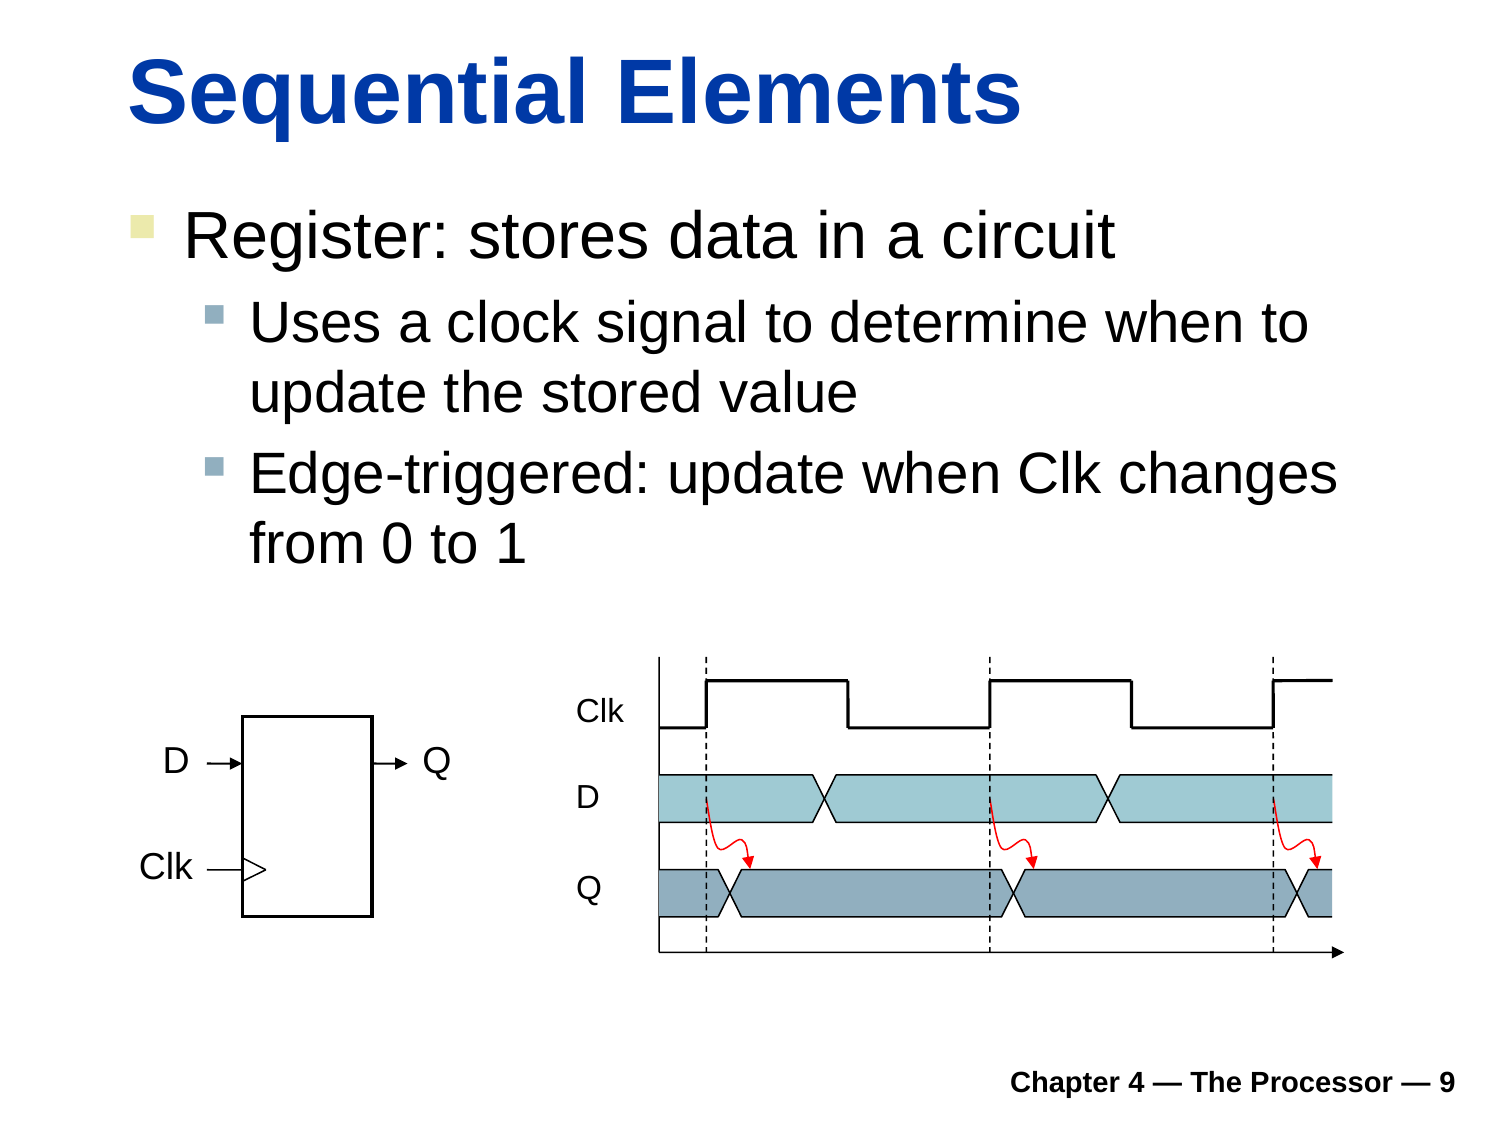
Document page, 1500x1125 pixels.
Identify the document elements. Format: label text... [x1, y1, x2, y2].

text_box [560, 656, 1345, 953]
footer Chapter 4 — The Processor — 9 [277, 1046, 1471, 1106]
list Register: stores data in a circuit Uses a clock signal to determine when to update the stored value Edge-triggered: update when Clk changes from 0 to 1 [112, 184, 1469, 639]
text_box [123, 715, 468, 918]
title Sequential Elements [112, 23, 1468, 149]
